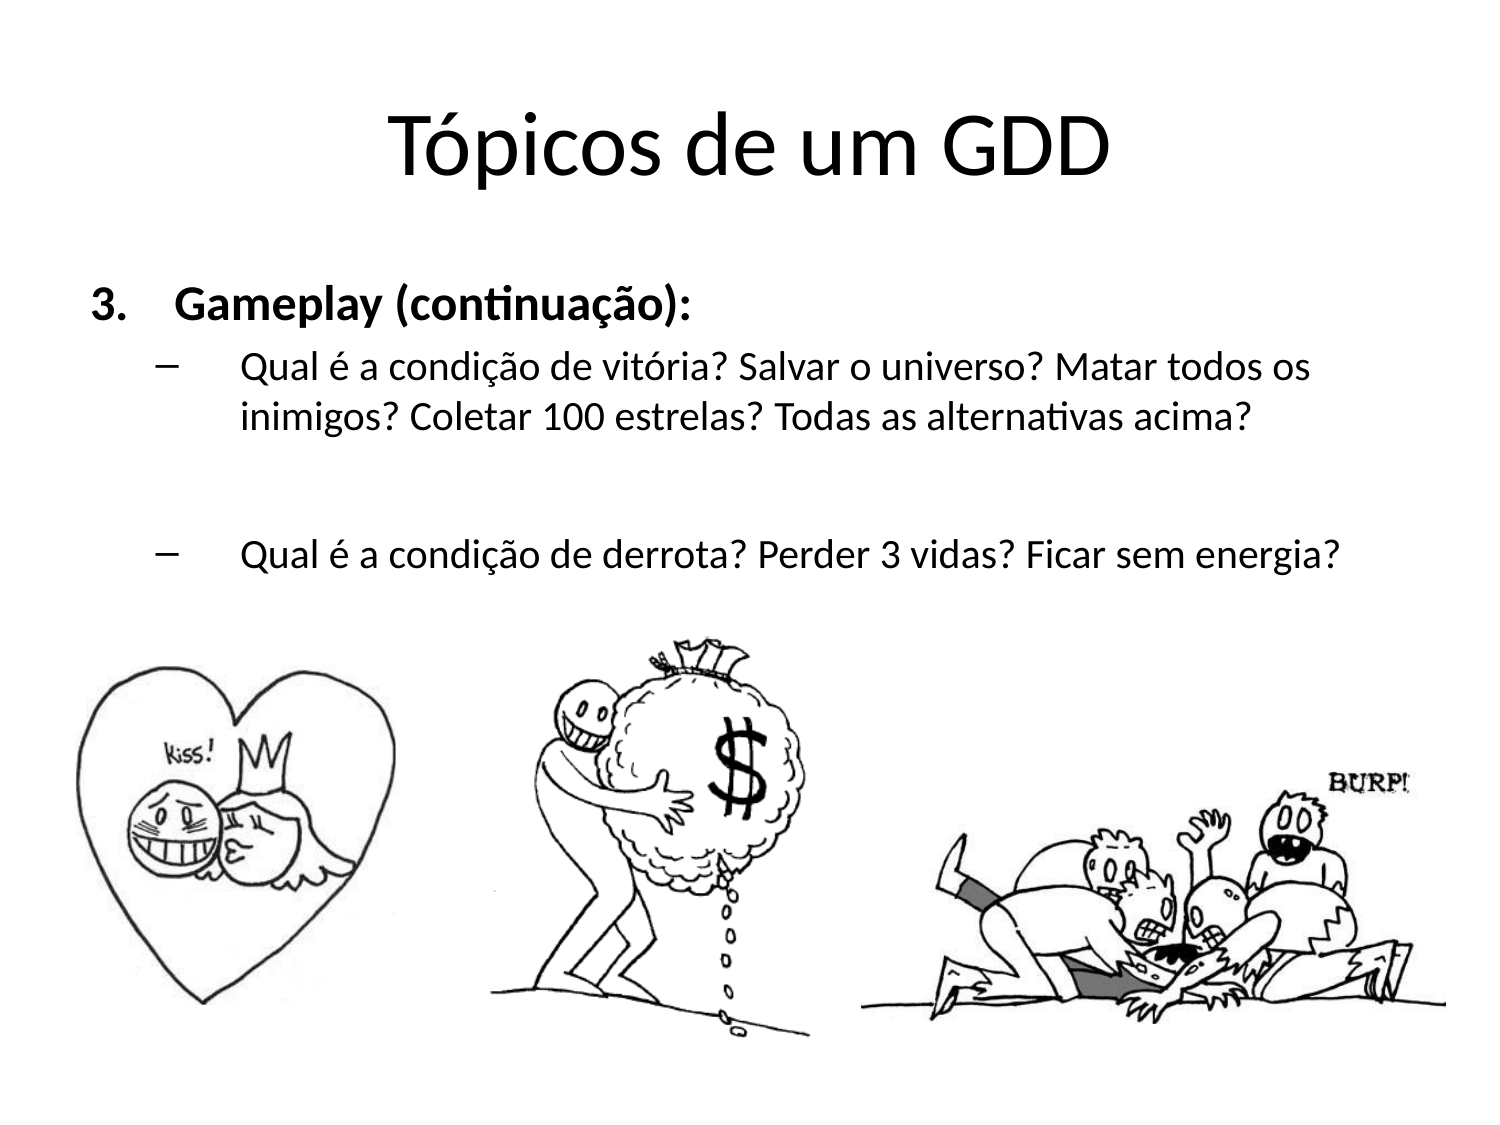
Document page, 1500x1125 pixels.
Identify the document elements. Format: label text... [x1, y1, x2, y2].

picture [74, 664, 396, 1006]
picture [860, 771, 1447, 1024]
title Tópicos de um GDD [75, 45, 1425, 233]
picture [477, 615, 832, 1055]
list Gameplay (continuação): Qual é a condição de vitória? Salvar o universo? Matar todos os inimigos? Coletar 100 estrelas? Todas as alternativas acima? Qual é a condição de derrota? Perder 3 vidas? Ficar sem energia? [75, 262, 1425, 1005]
